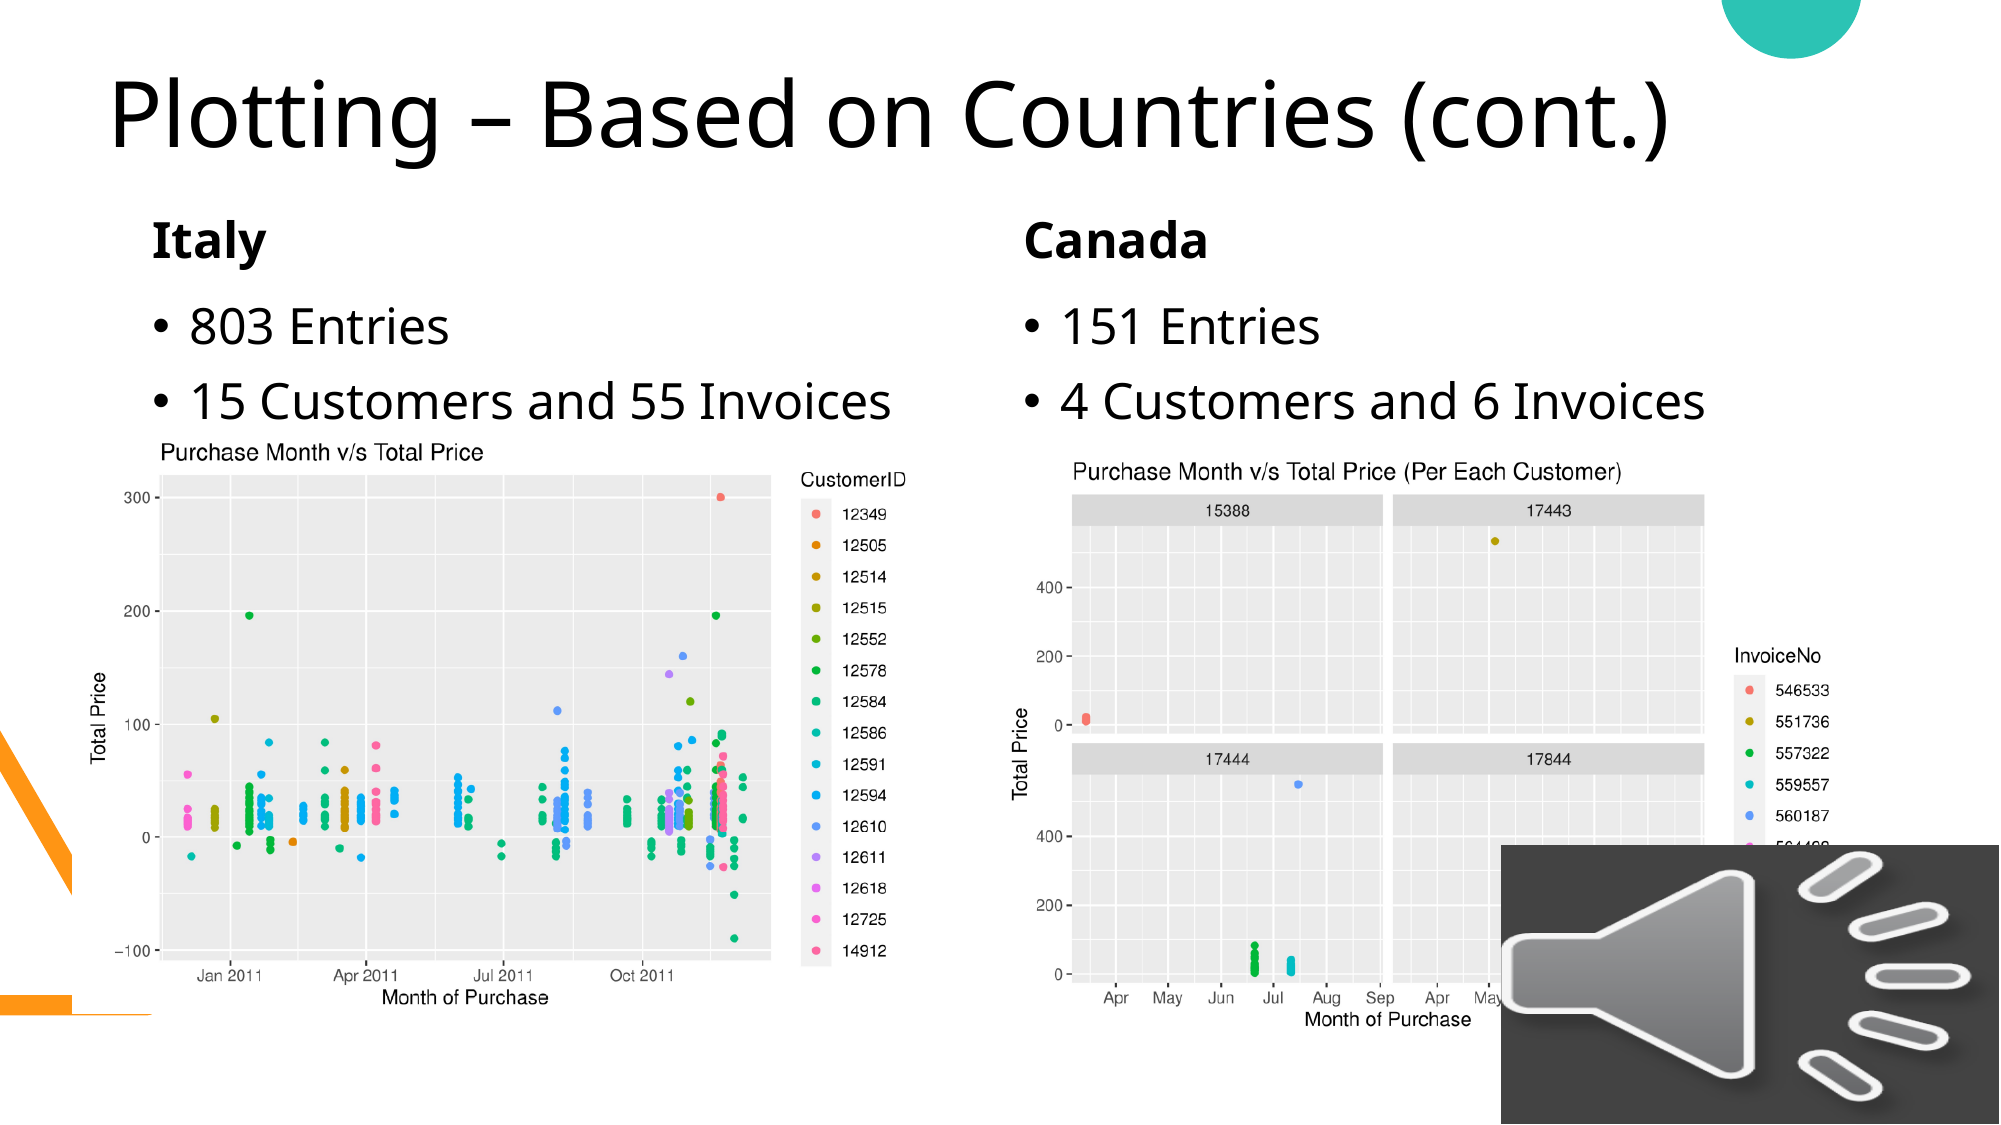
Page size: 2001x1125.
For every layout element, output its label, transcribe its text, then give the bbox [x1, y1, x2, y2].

list Italy [137, 142, 984, 278]
picture [72, 435, 914, 1015]
picture [999, 453, 2000, 1125]
list Canada [1008, 142, 1859, 278]
list 151 Entries 4 Customers and 6 Invoices [1008, 293, 1928, 843]
list 803 Entries 15 Customers and 55 Invoices [137, 293, 984, 899]
title Plotting – Based on Countries (cont.) [92, 9, 1818, 227]
